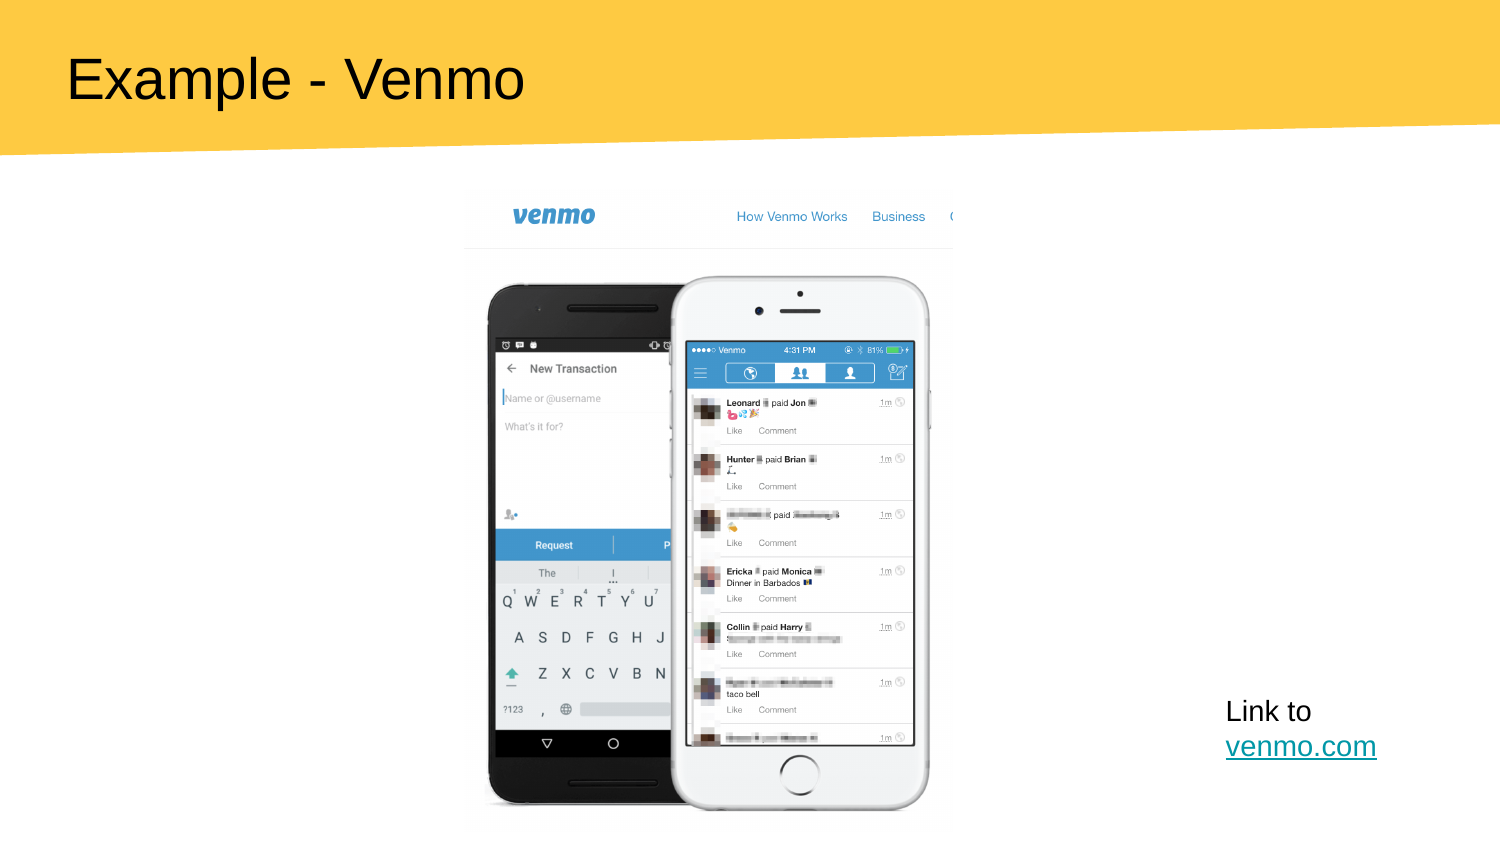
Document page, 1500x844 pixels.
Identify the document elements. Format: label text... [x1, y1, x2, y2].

text_box [0, 0, 1500, 156]
title Example - Venmo [51, 26, 1449, 120]
text_box Link to venmo.com [1210, 677, 1417, 781]
picture [463, 188, 954, 832]
